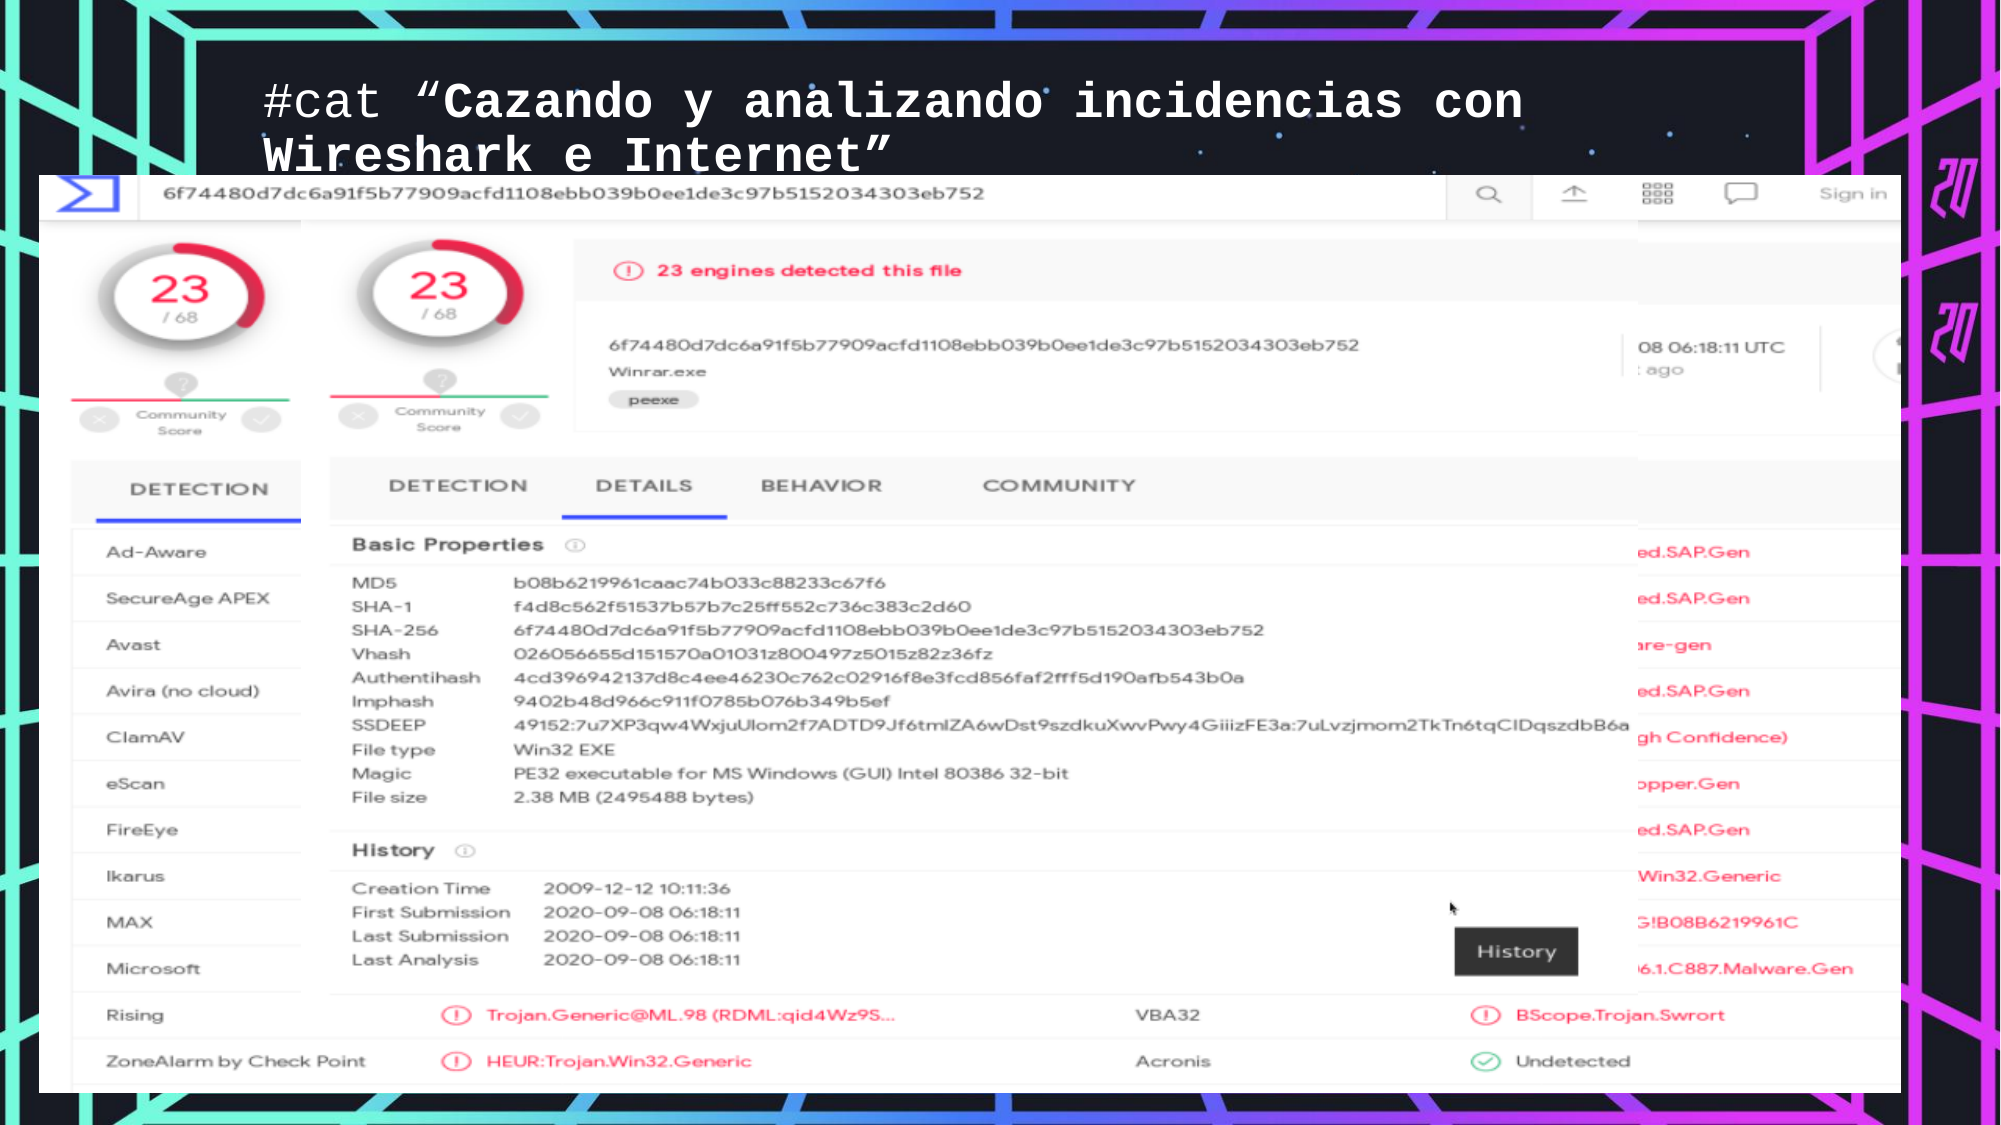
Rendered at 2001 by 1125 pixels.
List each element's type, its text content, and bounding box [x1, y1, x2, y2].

text_box #cat “Cazando y analizando incidencias con Wireshark e Internet” Análisis dinámico de malware. Virustotal. [224, 67, 1786, 173]
picture [0, 0, 2001, 1125]
